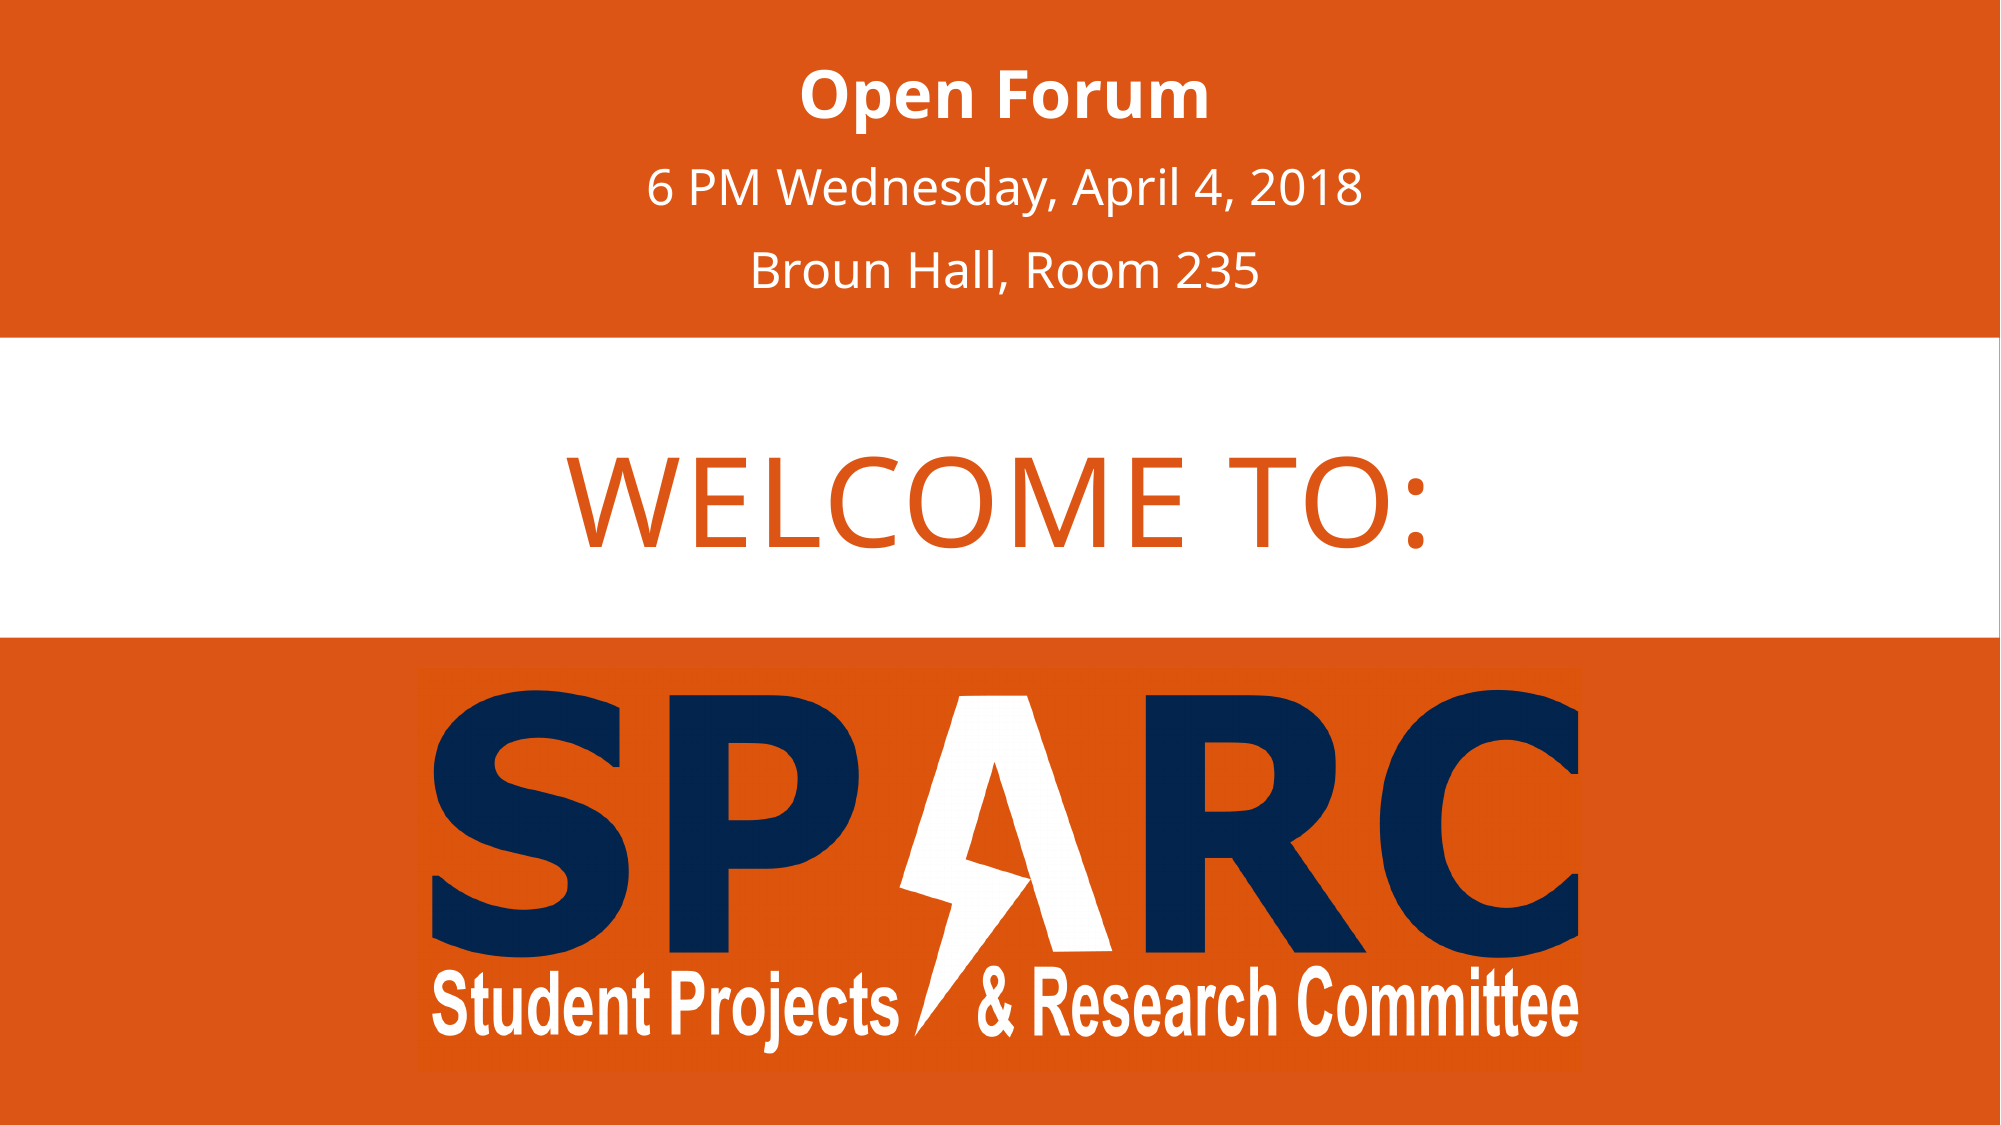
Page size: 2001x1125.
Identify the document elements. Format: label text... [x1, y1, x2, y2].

title Welcome to: [386, 331, 1613, 691]
subtitle Open Forum 6 PM Wednesday, April 4, 2018 Broun Hall, Room 235 [68, 53, 1942, 312]
picture [417, 668, 1582, 1072]
